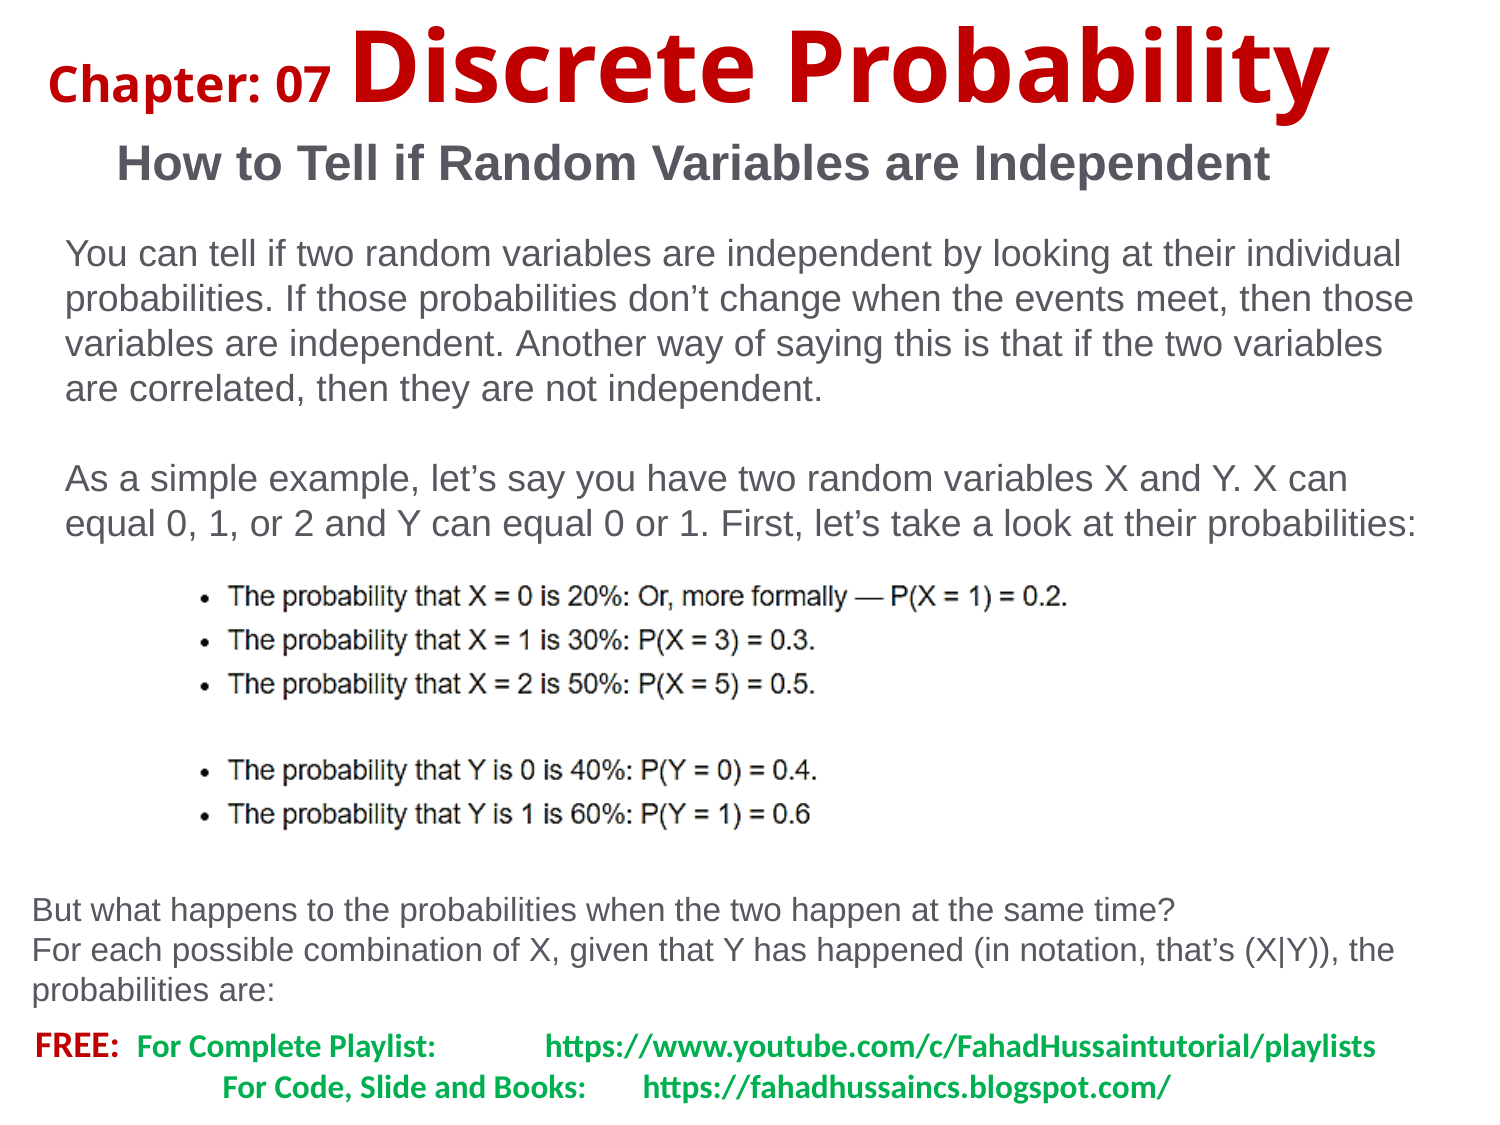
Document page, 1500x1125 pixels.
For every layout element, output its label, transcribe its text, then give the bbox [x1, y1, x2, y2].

title Chapter: 07 Discrete Probability [45, 0, 1483, 157]
text_box But what happens to the probabilities when the two happen at the same time? For each possible combination of X, given that Y has happened (in notation, that’s (X|Y)), the probabilities are: [16, 881, 1500, 1016]
text_box How to Tell if Random Variables are Independent [101, 123, 1427, 198]
text_box FREE: For Complete Playlist: https://www.youtube.com/c/FahadHussaintutorial/playlists For Code, Slide and Books: https://fahadhussaincs.blogspot.com/ [20, 1012, 1480, 1113]
text_box You can tell if two random variables are independent by looking at their individual probabilities. If those probabilities don’t change when the events meet, then those variables are independent. Another way of saying this is that if the two variables are correlated, then they are not independent. As a simple example, let’s say you have two random variables X and Y. X can equal 0, 1, or 2 and Y can equal 0 or 1. First, let’s take a look at their probabilities: [50, 221, 1450, 597]
picture [187, 559, 1124, 838]
